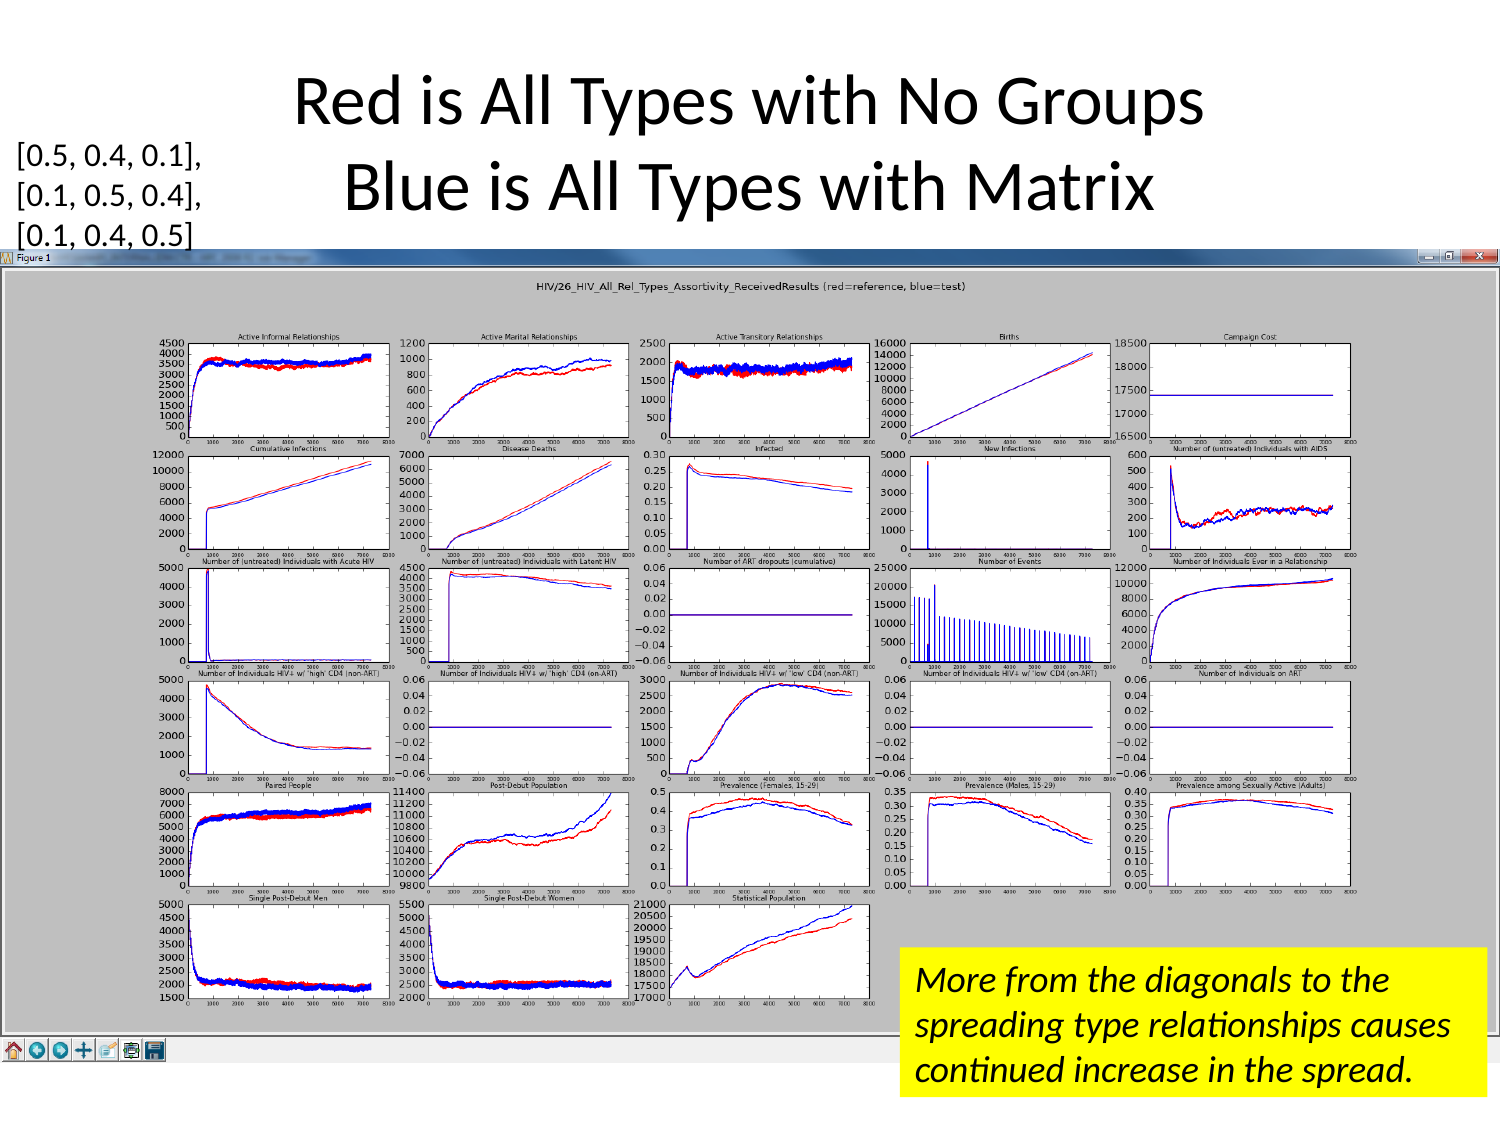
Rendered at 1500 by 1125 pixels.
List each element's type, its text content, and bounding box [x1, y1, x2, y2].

picture [0, 249, 1500, 1063]
text_box More from the diagonals to the spreading type relationships causes continued increase in the spread. [899, 1072, 1488, 1098]
text_box [0.5, 0.4, 0.1], [0.1, 0.5, 0.4], [0.1, 0.4, 0.5] [1, 126, 218, 248]
title Red is All Types with No Groups Blue is All Types with Matrix [75, 45, 1425, 233]
